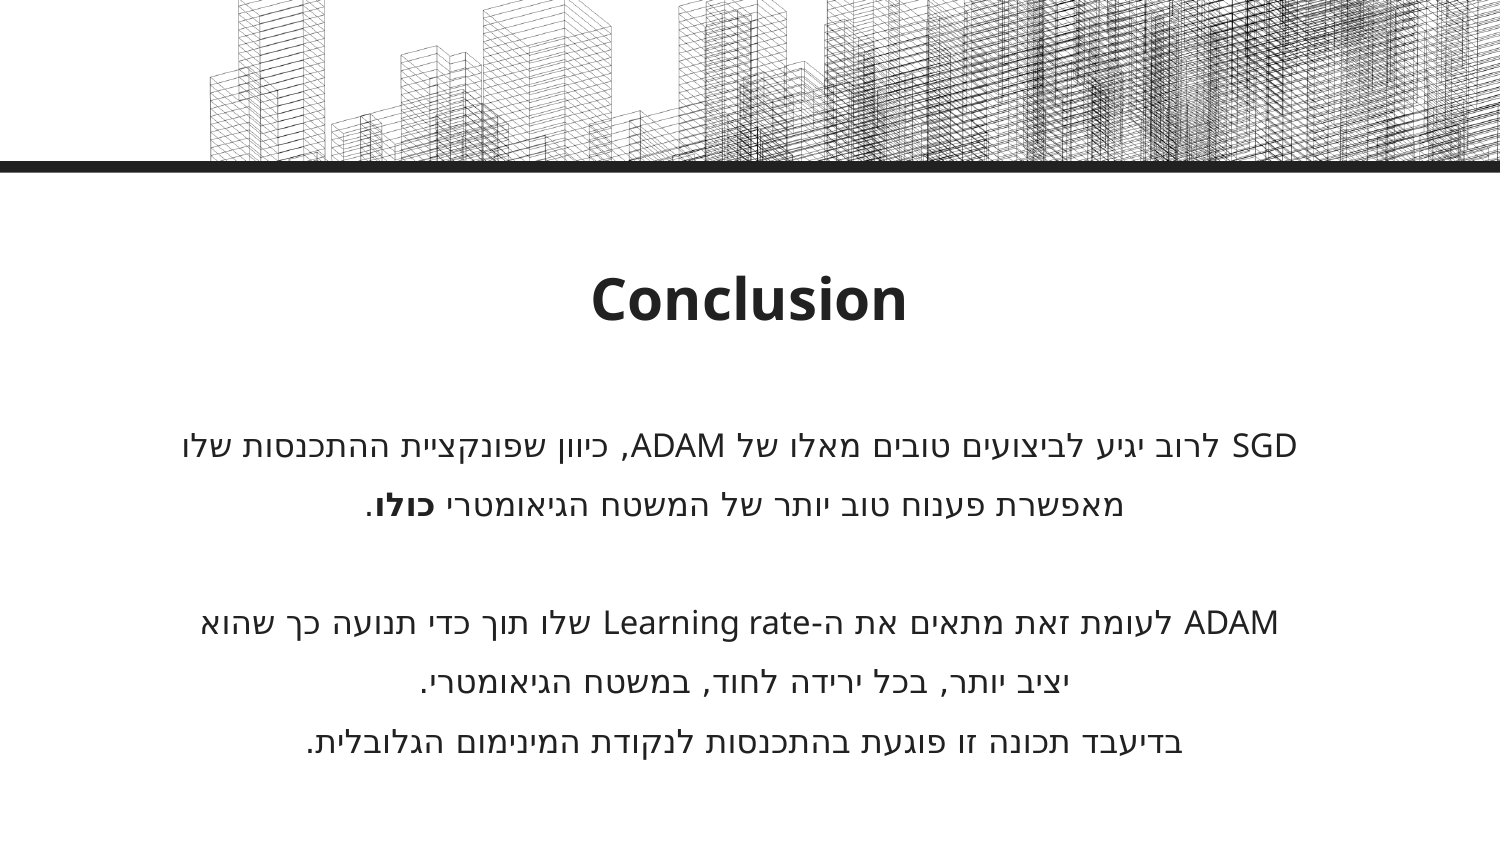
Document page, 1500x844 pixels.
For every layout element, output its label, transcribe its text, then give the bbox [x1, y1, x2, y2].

list SGD לרוב יגיע לביצועים טובים מאלו של ADAM, כיוון שפונקציית ההתכנסות שלו מאפשרת פענוח טוב יותר של המשטח הגיאומטרי כולו. ADAM לעומת זאת מתאים את ה-Learning rate שלו תוך כדי תנועה כך שהוא יציב יותר, בכל ירידה לחוד, במשטח הגיאומטרי. בדיעבד תכונה זו פוגעת בהתכנסות לנקודת המינימום הגלובלית. [152, 389, 1348, 776]
title Conclusion [152, 219, 1348, 348]
picture [0, 0, 1500, 161]
